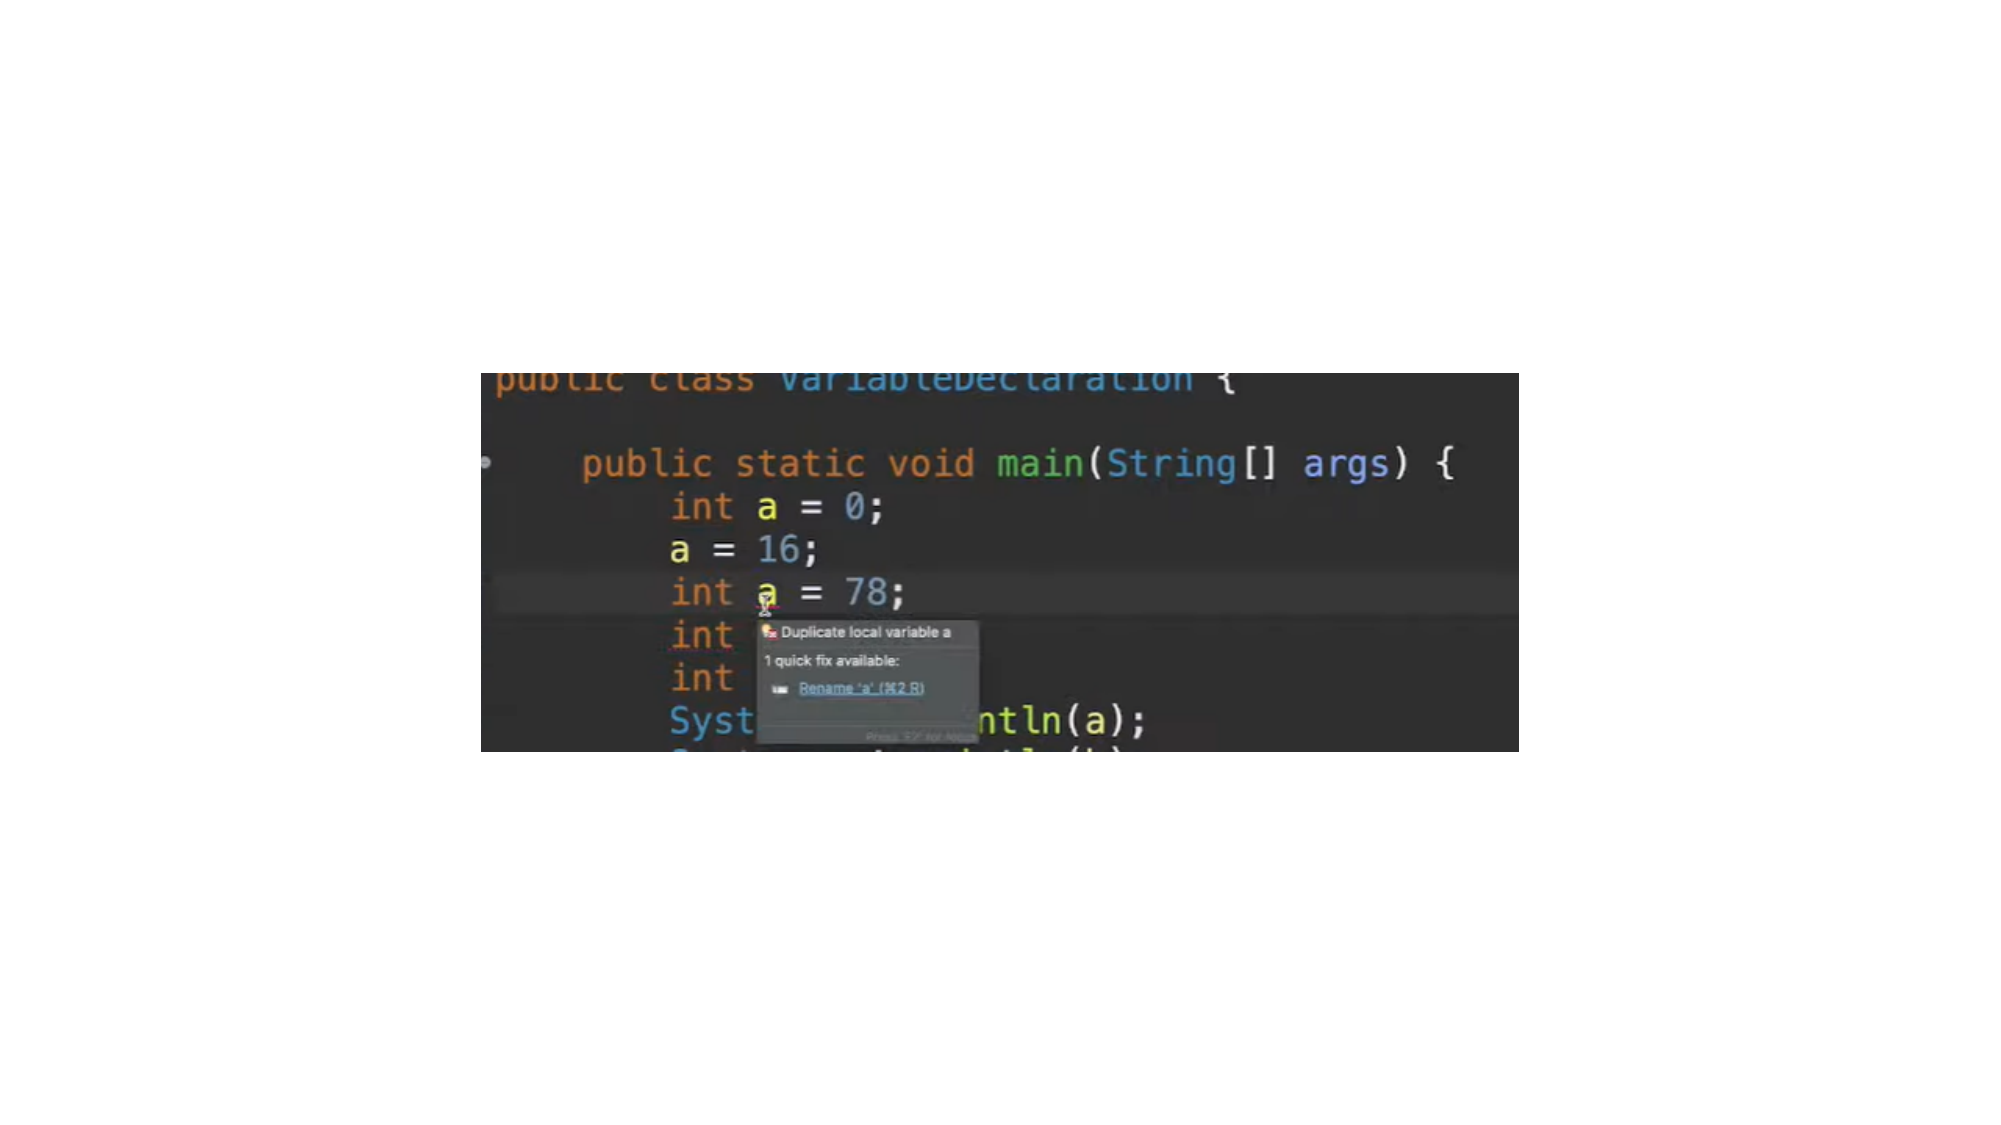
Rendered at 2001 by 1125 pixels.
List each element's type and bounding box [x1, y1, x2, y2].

picture [481, 373, 1519, 752]
